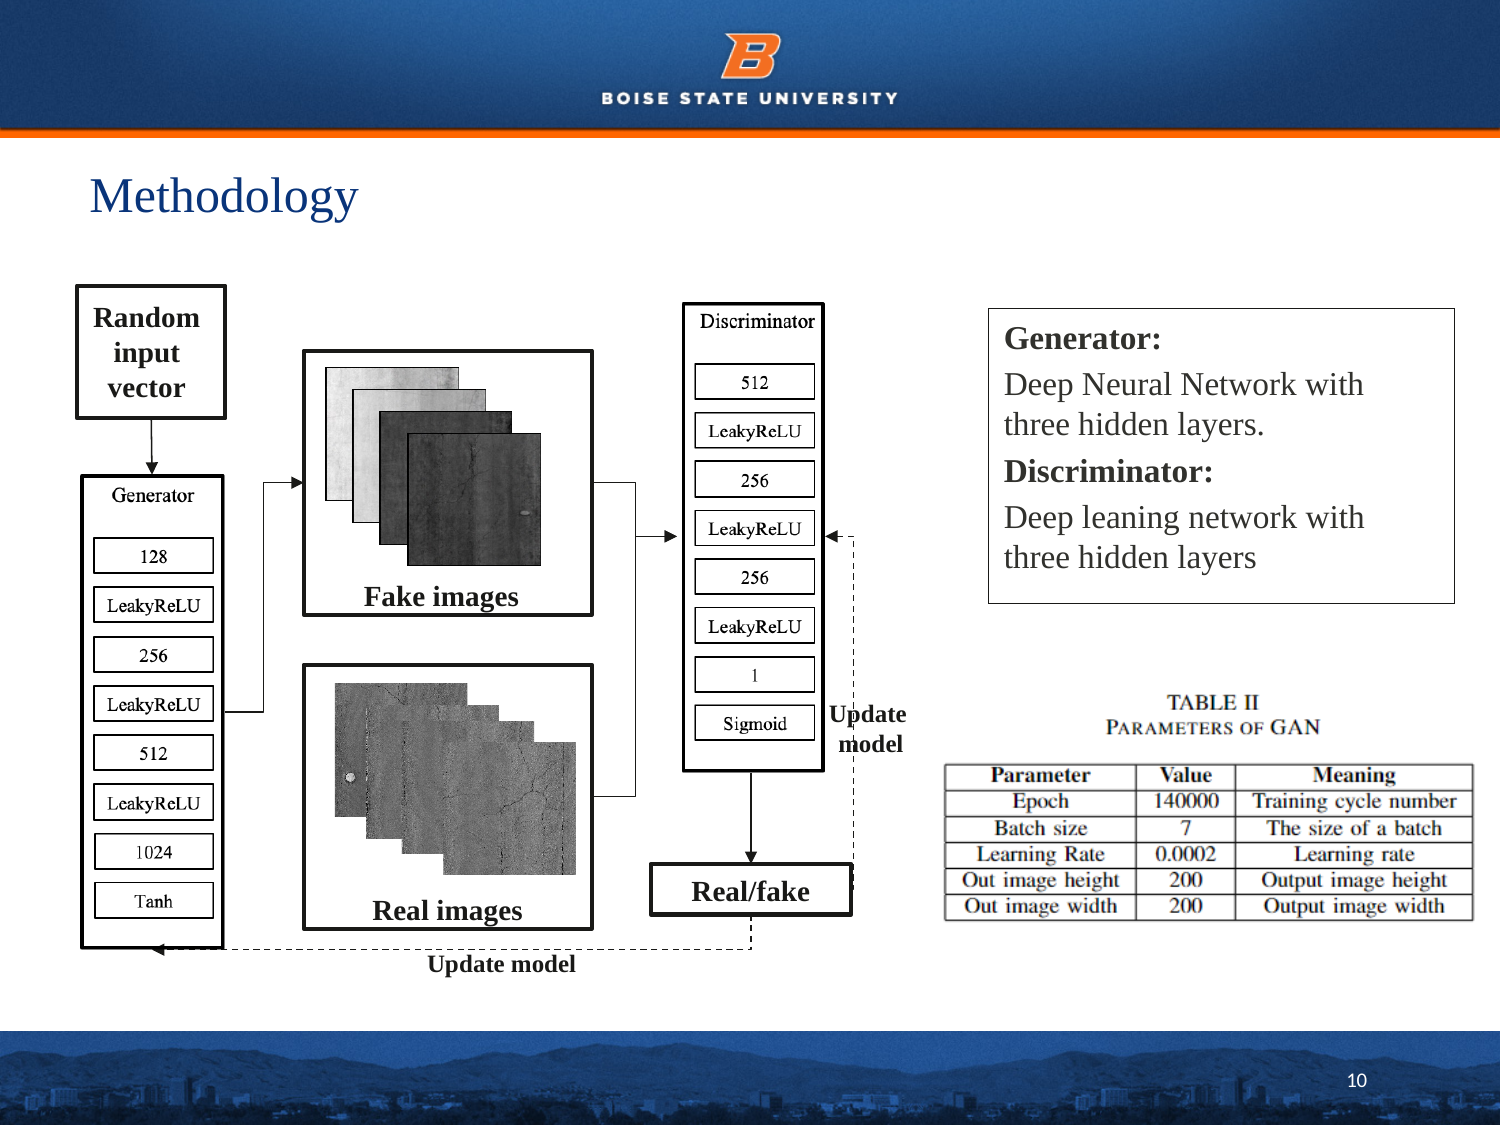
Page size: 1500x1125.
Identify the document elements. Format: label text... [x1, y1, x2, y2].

picture [942, 665, 1495, 933]
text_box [74, 285, 942, 986]
list Generator: Deep Neural Network with three hidden layers. Discriminator: Deep leaning network with three hidden layers [988, 308, 1455, 604]
title Methodology [74, 133, 375, 252]
picture [0, 0, 1500, 138]
picture [0, 1031, 1500, 1125]
